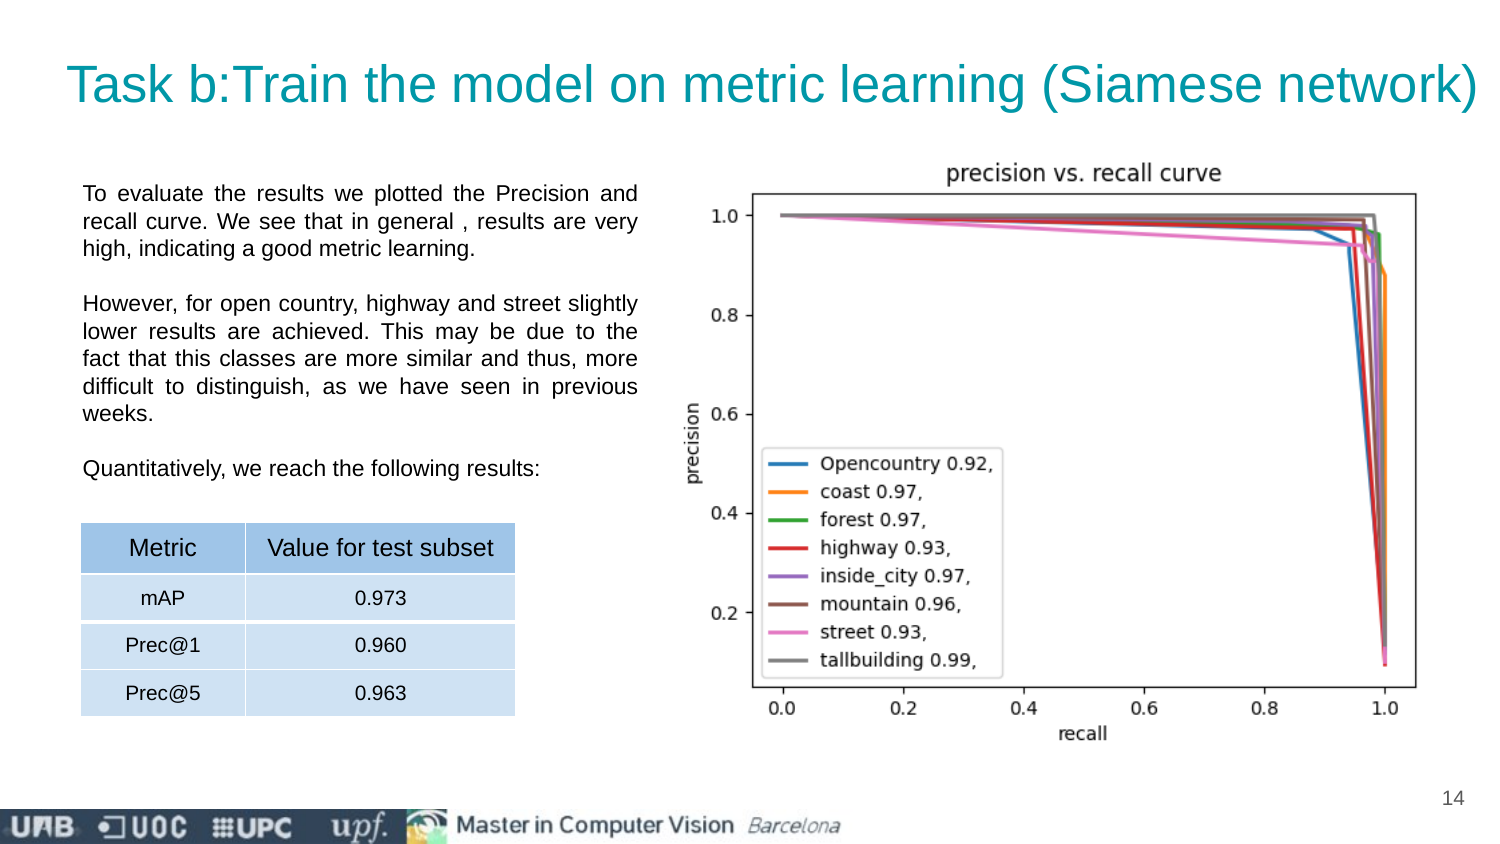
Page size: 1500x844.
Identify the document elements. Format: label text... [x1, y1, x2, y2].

table_header Value for test subset [246, 523, 515, 573]
table_cell Prec@5 [81, 670, 245, 716]
table_cell 0.960 [246, 624, 515, 669]
picture [0, 809, 1363, 844]
title Task b:Train the model on metric learning (Siamese network) [51, 35, 1500, 130]
table_cell 0.963 [246, 670, 515, 716]
table_cell mAP [81, 575, 245, 620]
slide_number ‹#› [1389, 764, 1480, 830]
text_box To evaluate the results we plotted the Precision and recall curve. We see that in general , results are very high, indicating a good metric learning. However, for open country, highway and street slightly lower results are achieved. This may be due to the fact that this classes are more similar and thus, more difficult to distinguish, as we have seen in previous weeks. Quantitatively, we reach the following results: [67, 163, 654, 496]
table_cell Prec@1 [81, 624, 245, 669]
table_header Metric [81, 523, 245, 573]
table_cell 0.973 [246, 575, 515, 620]
picture [672, 143, 1438, 751]
